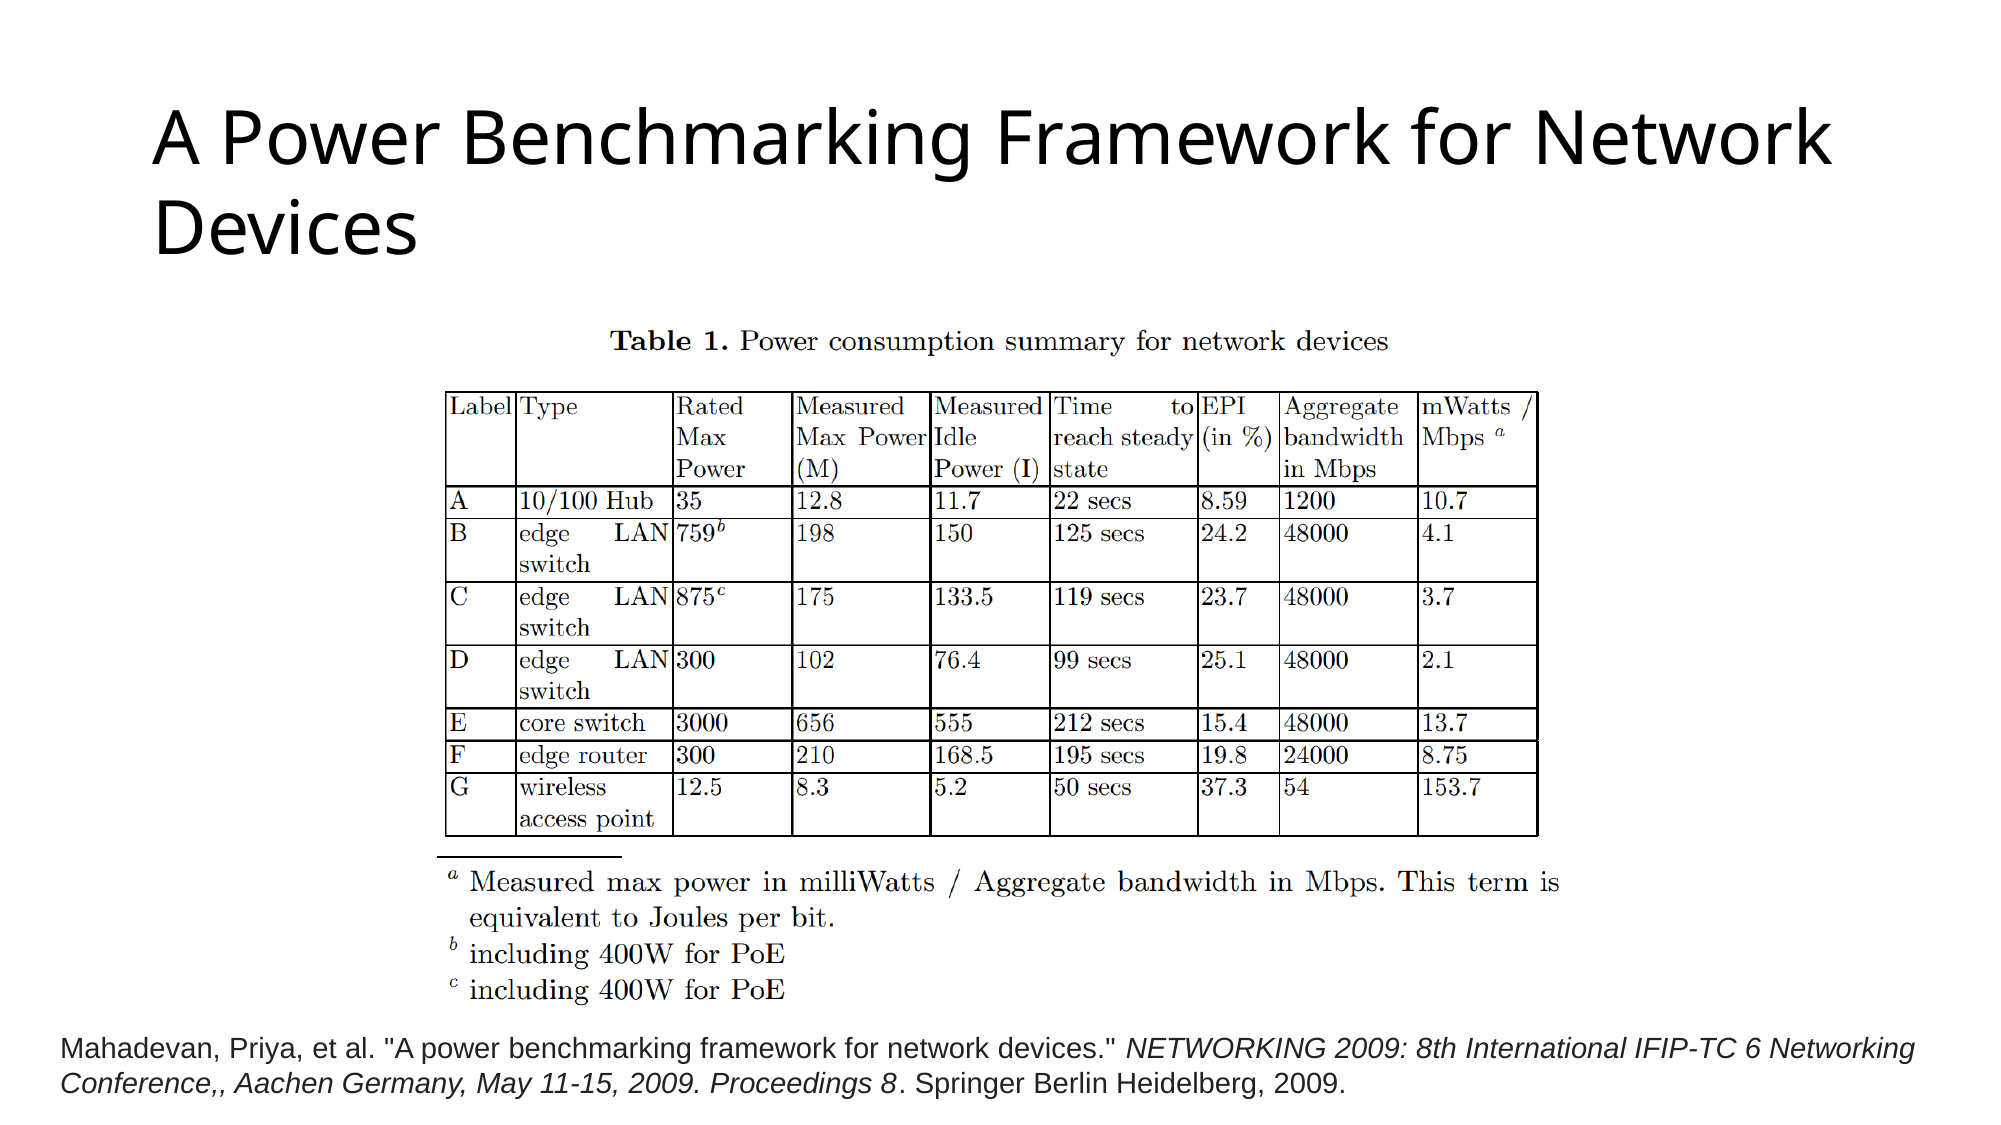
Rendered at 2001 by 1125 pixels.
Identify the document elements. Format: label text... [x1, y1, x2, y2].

text_box Mahadevan, Priya, et al. "A power benchmarking framework for network devices." NETWORKING 2009: 8th International IFIP-TC 6 Networking Conference,, Aachen Germany, May 11-15, 2009. Proceedings 8. Springer Berlin Heidelberg, 2009. [45, 1022, 1955, 1107]
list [412, 318, 1588, 1014]
title A Power Benchmarking Framework for Network Devices [137, 59, 1863, 278]
